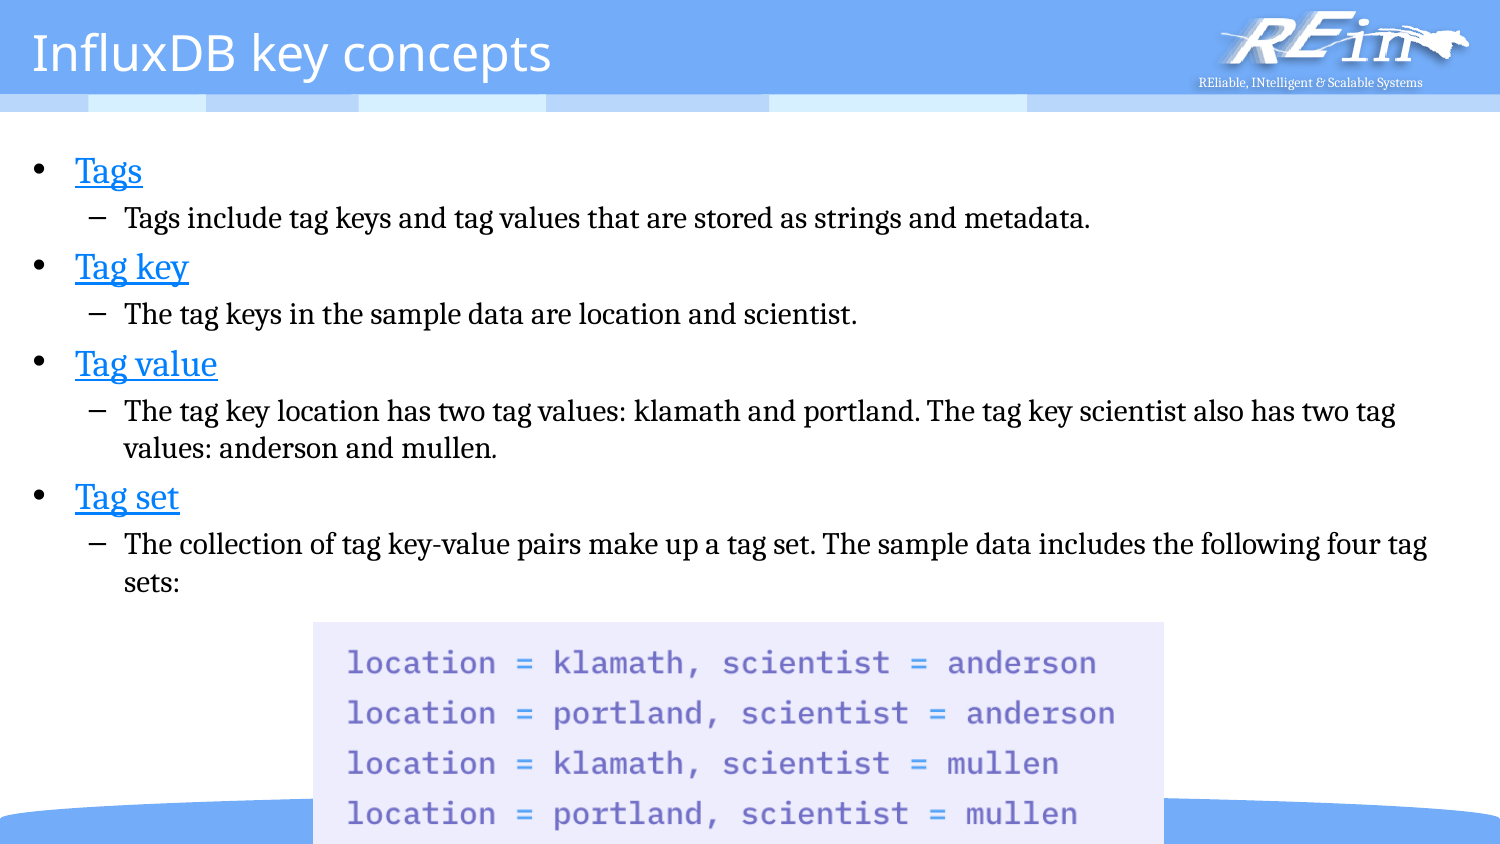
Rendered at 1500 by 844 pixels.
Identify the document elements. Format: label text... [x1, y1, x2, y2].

picture [312, 622, 1164, 844]
list Tags Tags include tag keys and tag values that are stored as strings and metadata. Tag key The tag keys in the sample data are location and scientist. Tag value The tag key location has two tag values: klamath and portland. The tag key scientist also has two tag values: anderson and mullen. Tag set The collection of tag key-value pairs make up a tag set. The sample data includes the following four tag sets: [17, 138, 1459, 786]
title InfluxDB key concepts [17, 17, 1136, 86]
